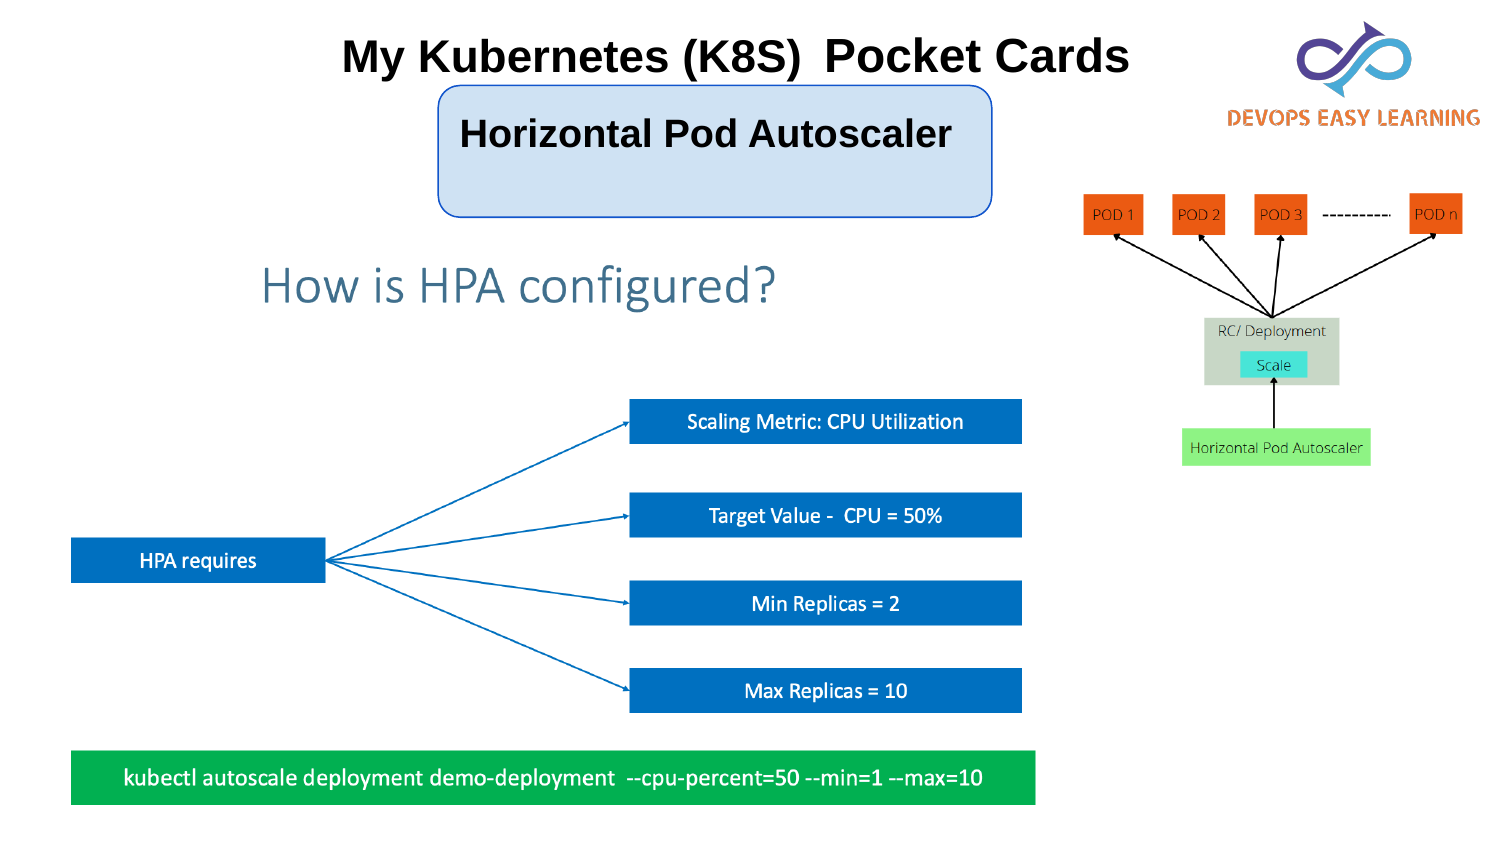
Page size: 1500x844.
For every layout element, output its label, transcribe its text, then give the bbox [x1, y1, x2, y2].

picture [24, 242, 1052, 819]
picture [1075, 171, 1476, 483]
text_box My Kubernetes (K8S) Pocket Cards [7, 9, 1214, 138]
picture [1216, 9, 1492, 148]
text_box Horizontal Pod Autoscaler [438, 85, 992, 218]
